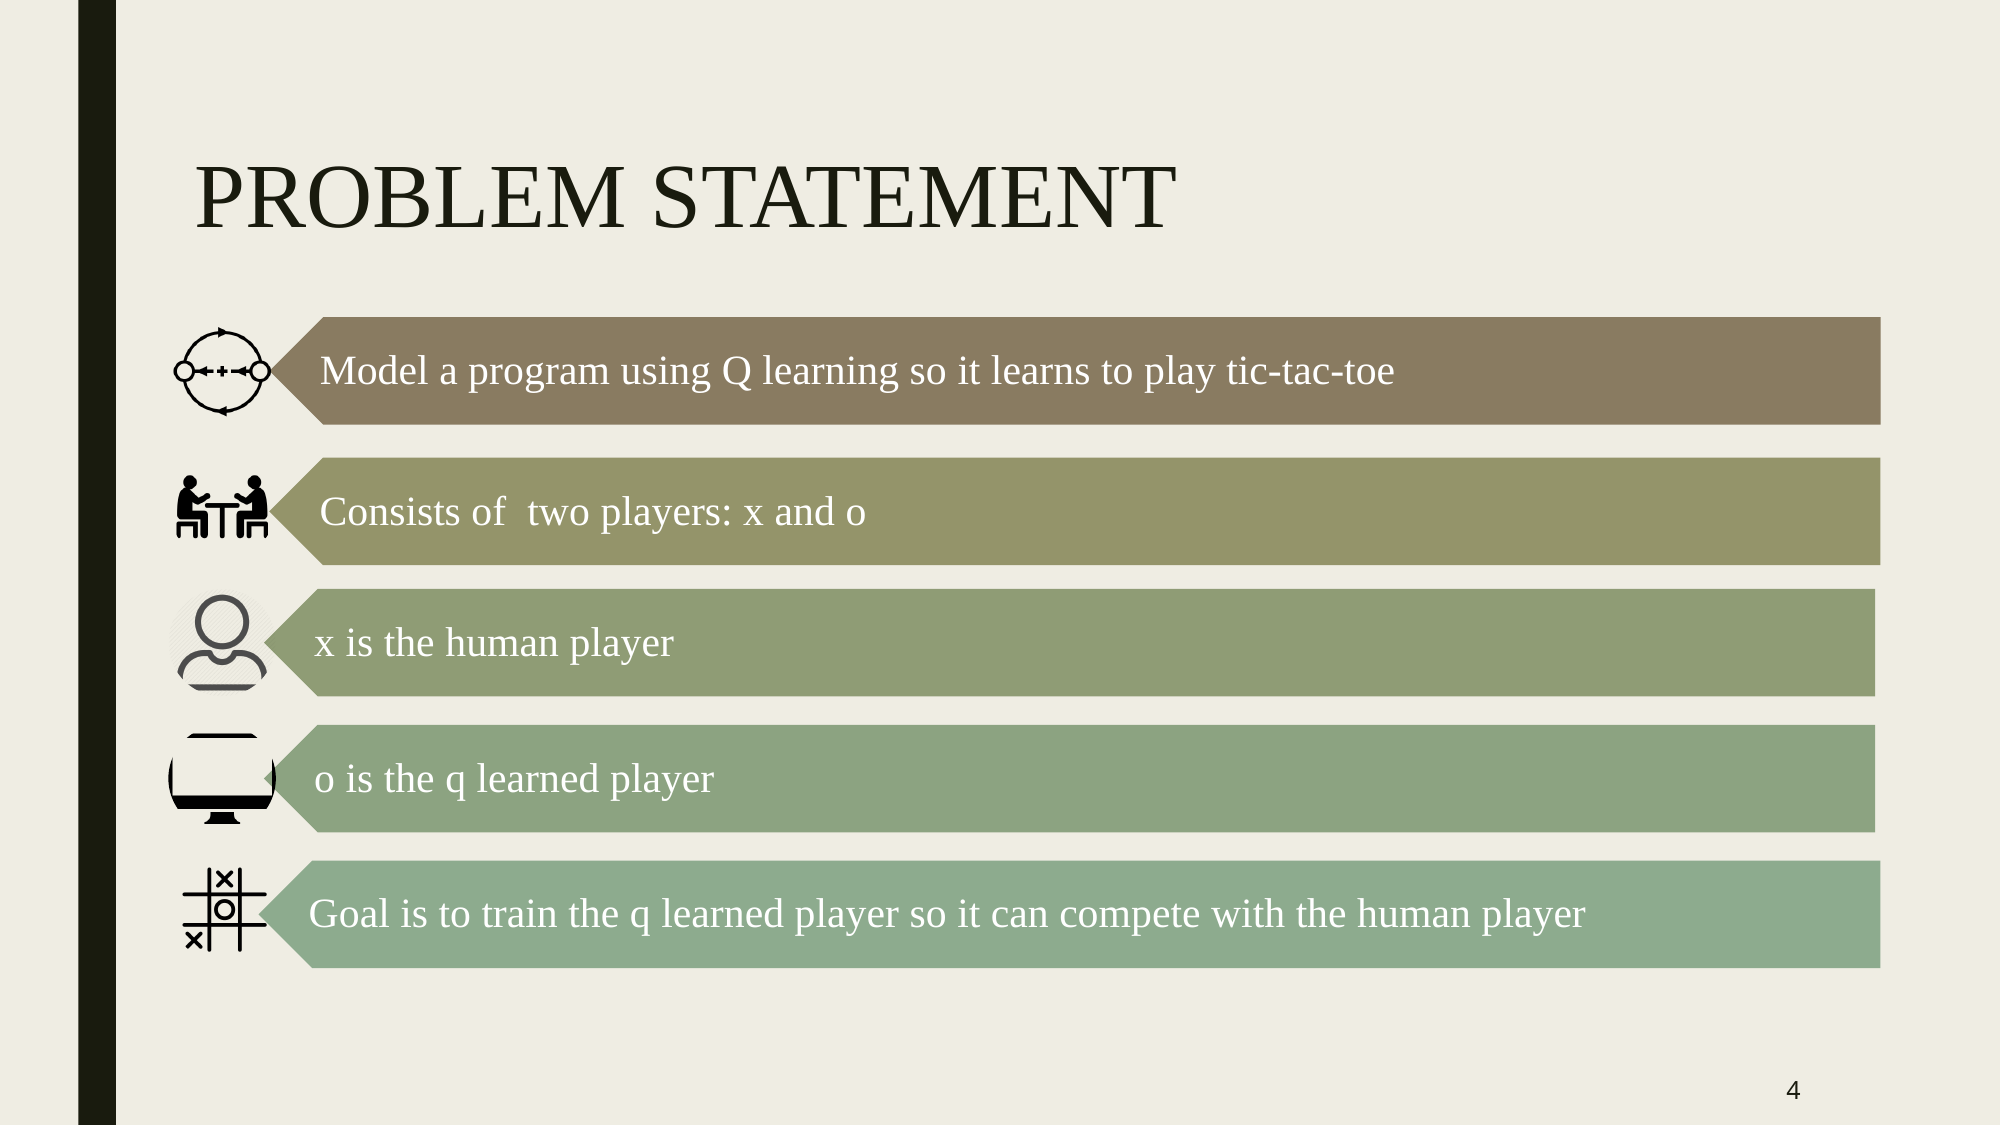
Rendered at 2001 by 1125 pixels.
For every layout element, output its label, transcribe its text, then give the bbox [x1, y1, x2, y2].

slide_number 4 [1553, 1058, 1816, 1125]
title PROBLEM STATEMENT [179, 79, 1851, 316]
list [148, 316, 1990, 969]
